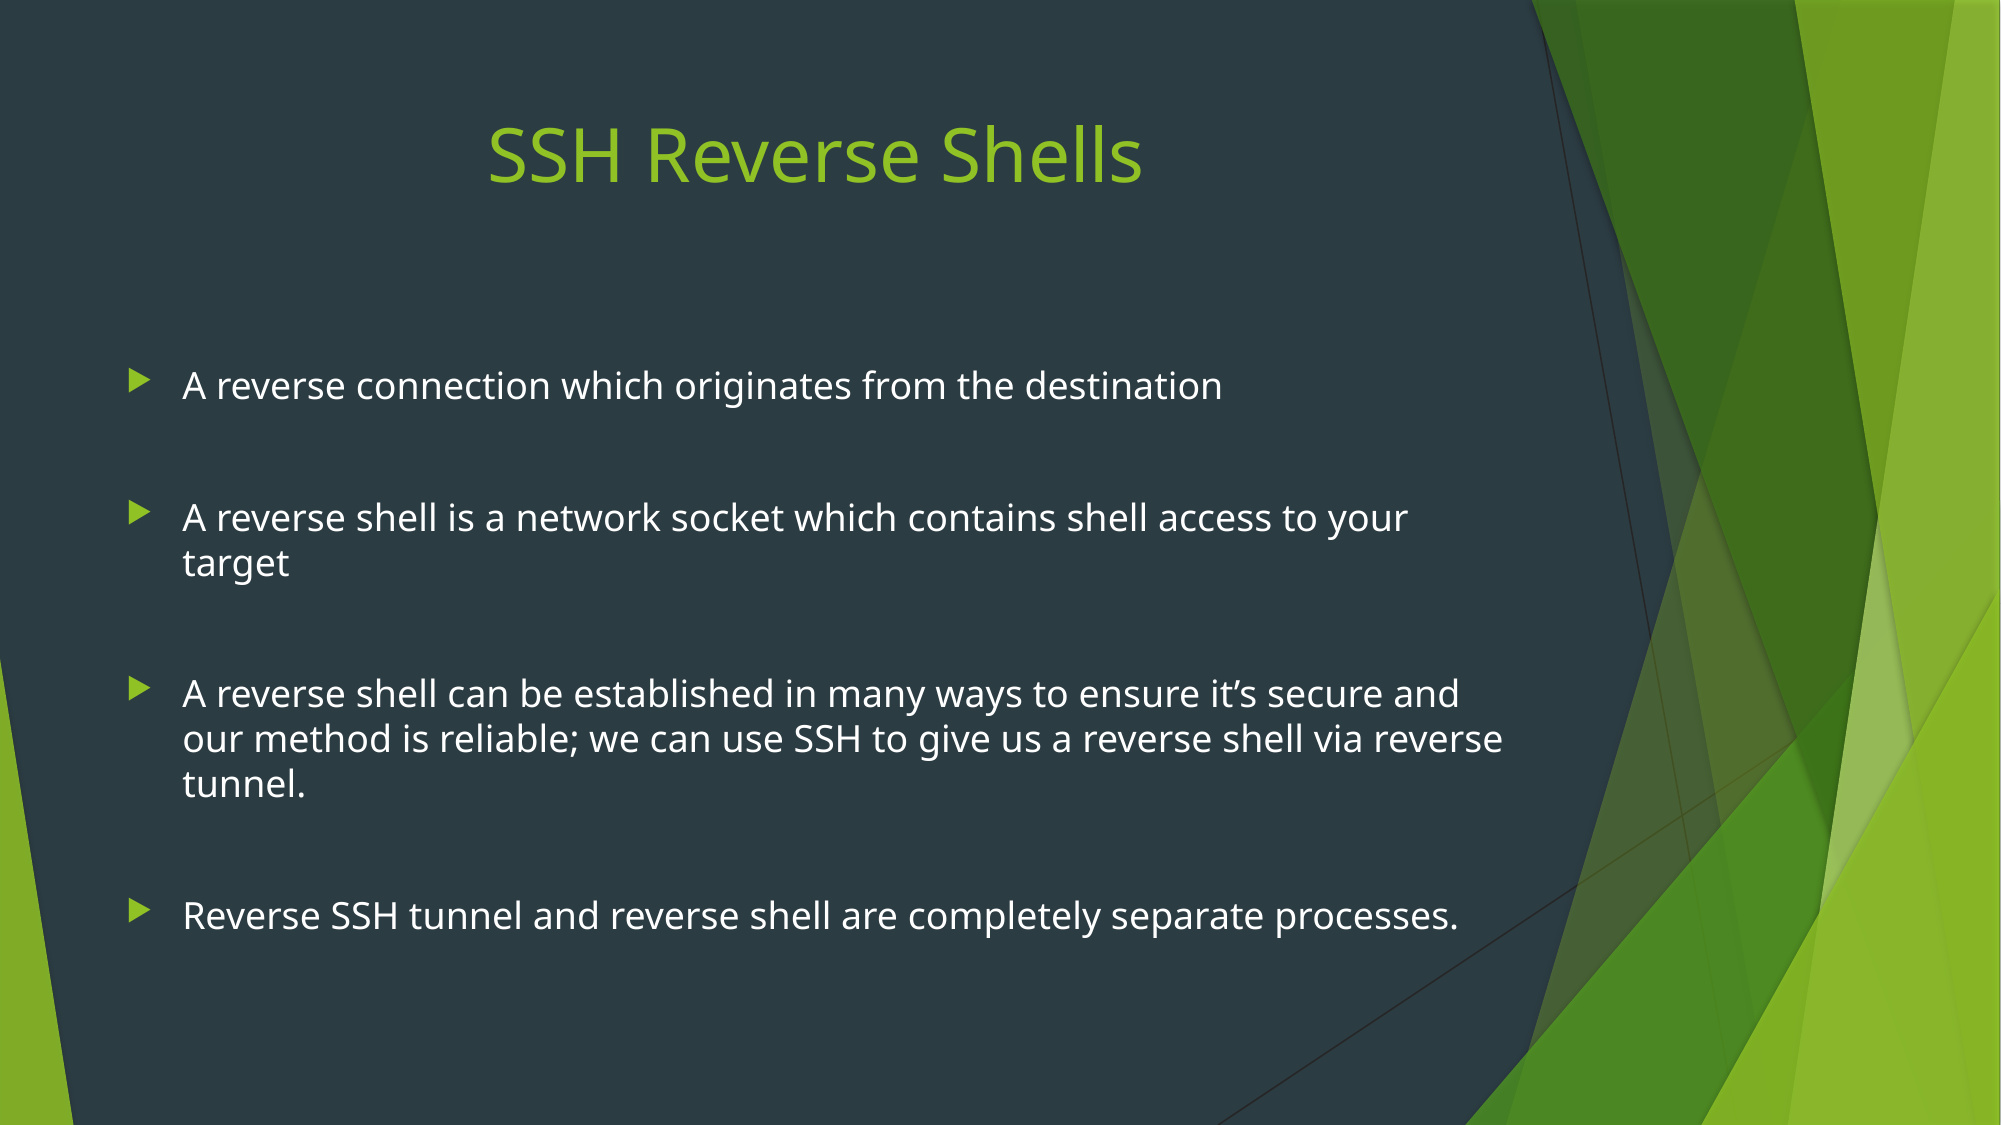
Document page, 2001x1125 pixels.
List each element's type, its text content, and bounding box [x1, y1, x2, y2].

list A reverse connection which originates from the destination A reverse shell is a network socket which contains shell access to your target A reverse shell can be established in many ways to ensure it’s secure and our method is reliable; we can use SSH to give us a reverse shell via reverse tunnel. Reverse SSH tunnel and reverse shell are completely separate processes. [111, 354, 1522, 992]
title SSH Reverse Shells [111, 99, 1522, 317]
